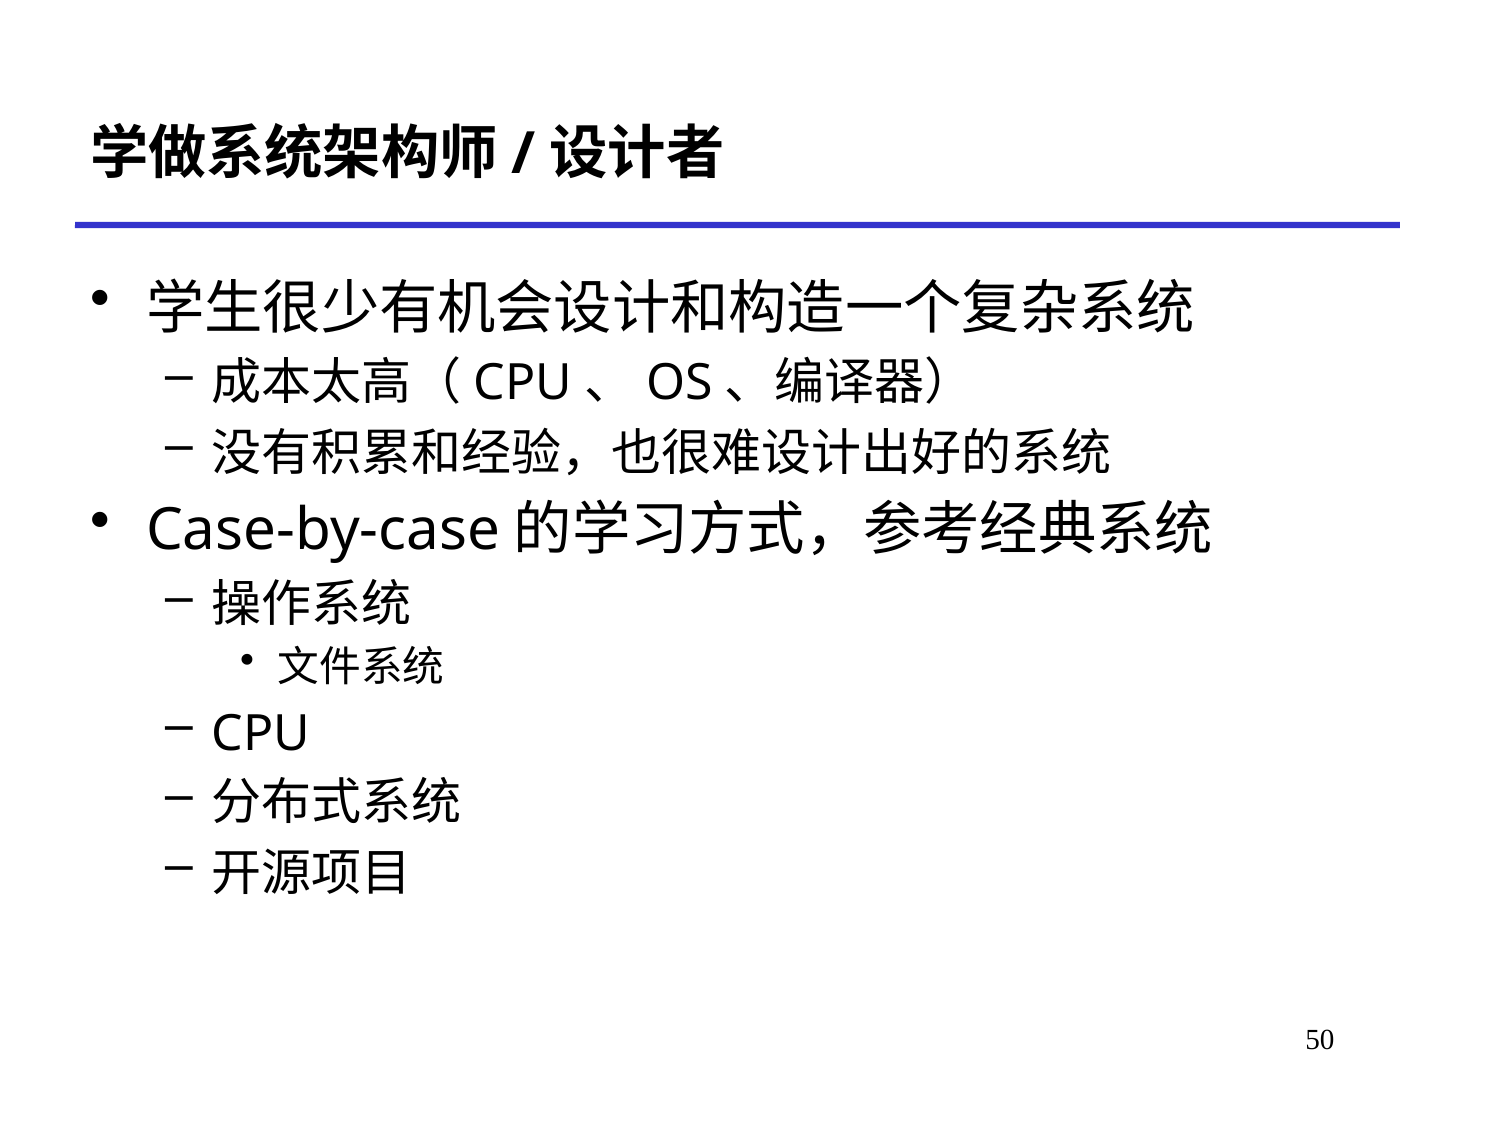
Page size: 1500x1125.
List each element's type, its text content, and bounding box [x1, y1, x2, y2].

title 学做系统架构师/设计者 [75, 75, 1400, 225]
list 学生很少有机会设计和构造一个复杂系统 成本太高（CPU、OS、编译器） 没有积累和经验，也很难设计出好的系统 Case-by-case的学习方式，参考经典系统 操作系统 文件系统 CPU 分布式系统 开源项目 [75, 262, 1438, 988]
slide_number 50 [1137, 1012, 1351, 1088]
